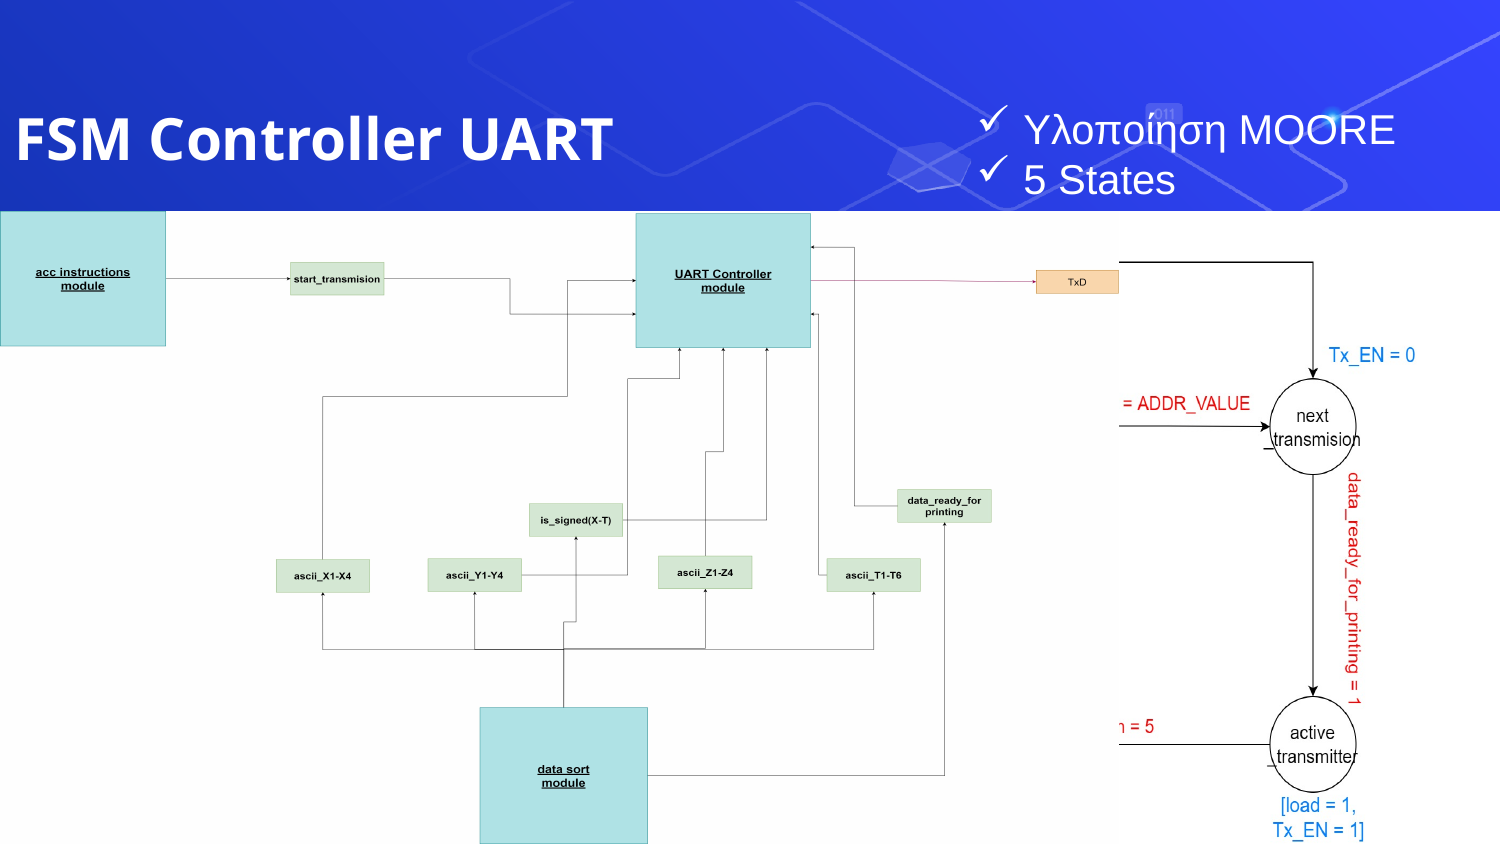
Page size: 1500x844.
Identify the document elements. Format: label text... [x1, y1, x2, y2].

picture [0, 0, 1500, 844]
text_box Υλοποίηση MOORE 5 States [961, 95, 1500, 210]
text_box FSM Controller UART [0, 95, 732, 177]
